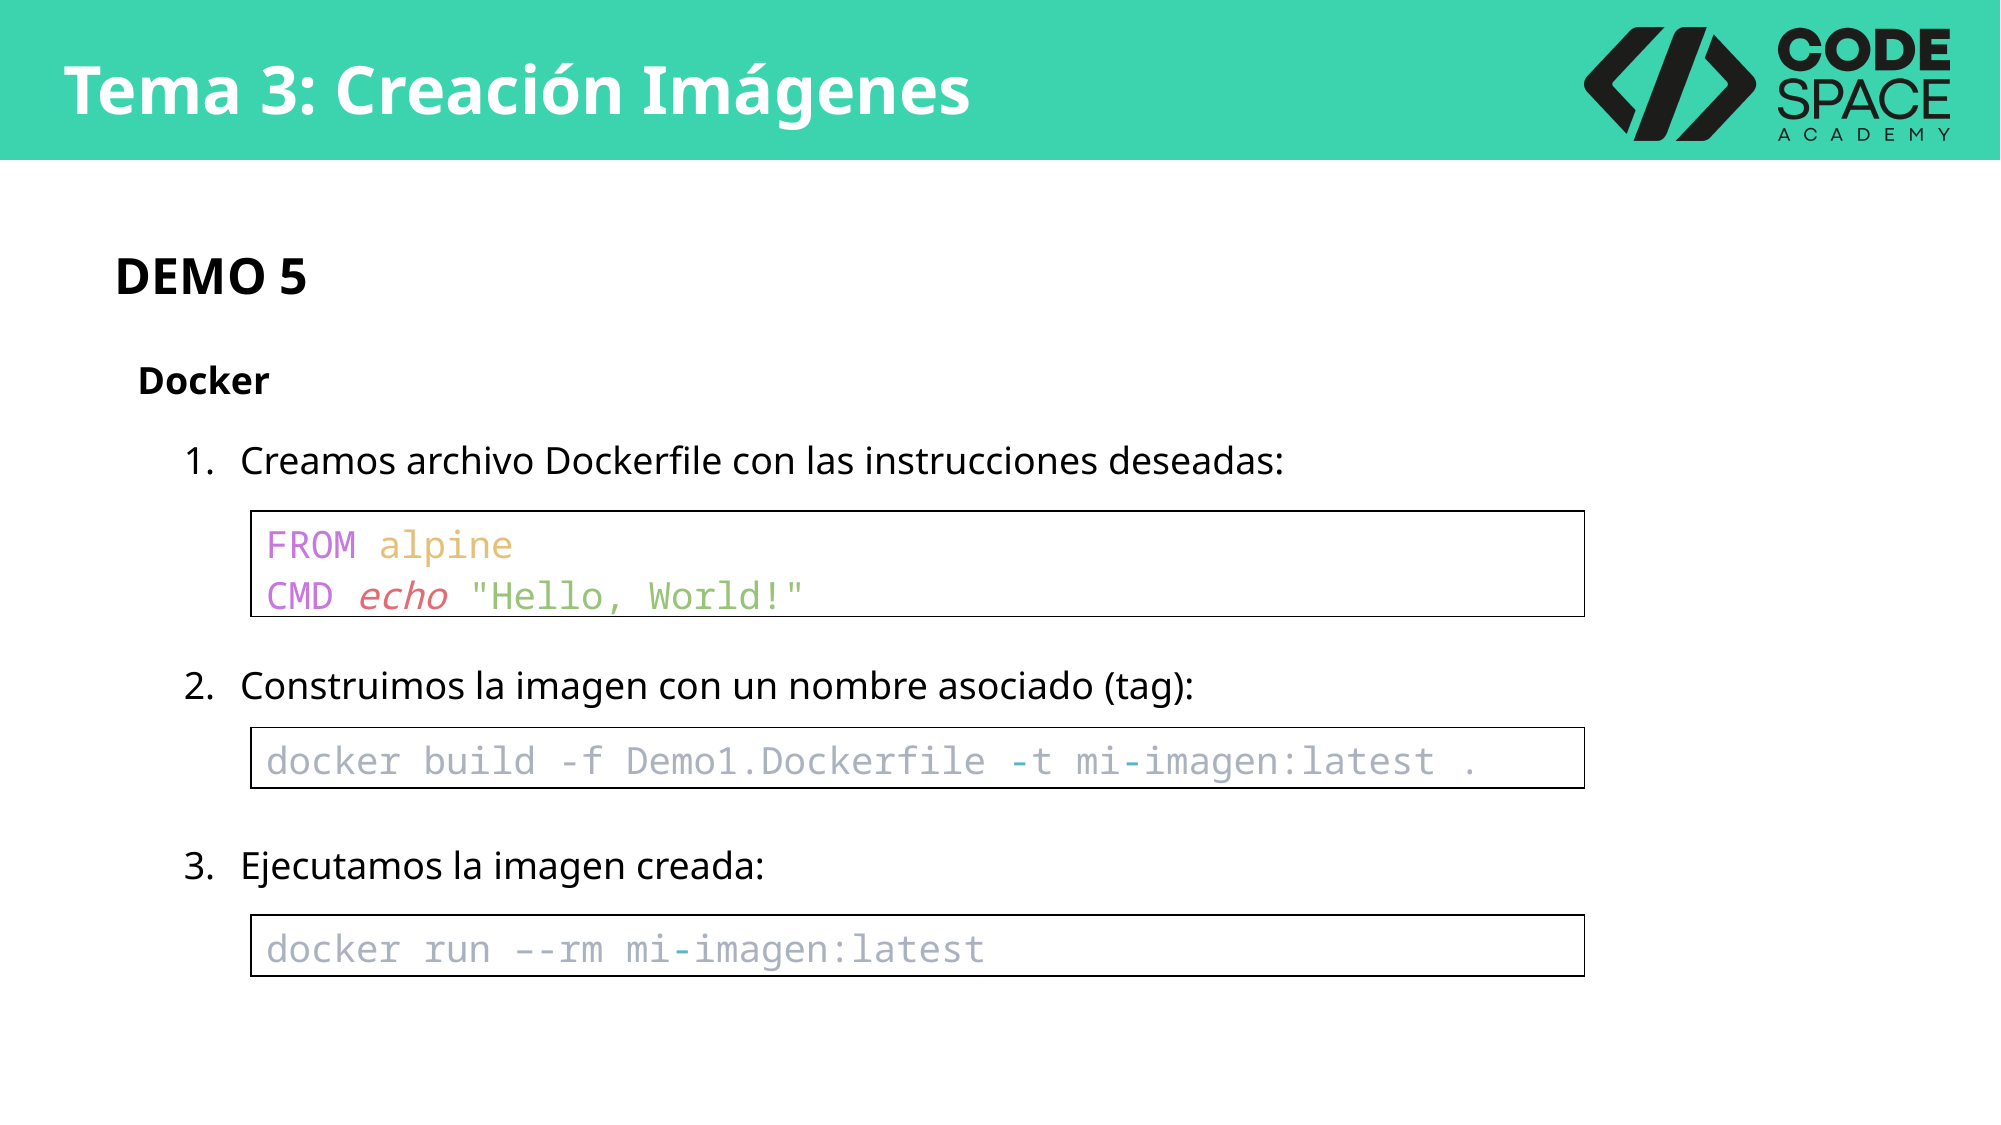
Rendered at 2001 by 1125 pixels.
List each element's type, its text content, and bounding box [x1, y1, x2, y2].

text_box [0, 0, 2000, 160]
table_header docker run –-rm mi-imagen:latest [252, 916, 1584, 975]
table_header docker build -f Demo1.Dockerfile -t mi-imagen:latest . [252, 728, 1584, 787]
table_header FROM alpine CMD echo "Hello, World!" [252, 512, 1584, 616]
text_box Creamos archivo Dockerfile con las instrucciones deseadas: Construimos la imagen con un nombre asociado (tag): Ejecutamos la imagen creada: [168, 429, 1897, 940]
picture [1584, 27, 1950, 141]
text_box DEMO 5 [99, 236, 323, 312]
text_box Docker [122, 349, 285, 409]
text_box Tema 3: Creación Imágenes [43, 36, 1458, 132]
